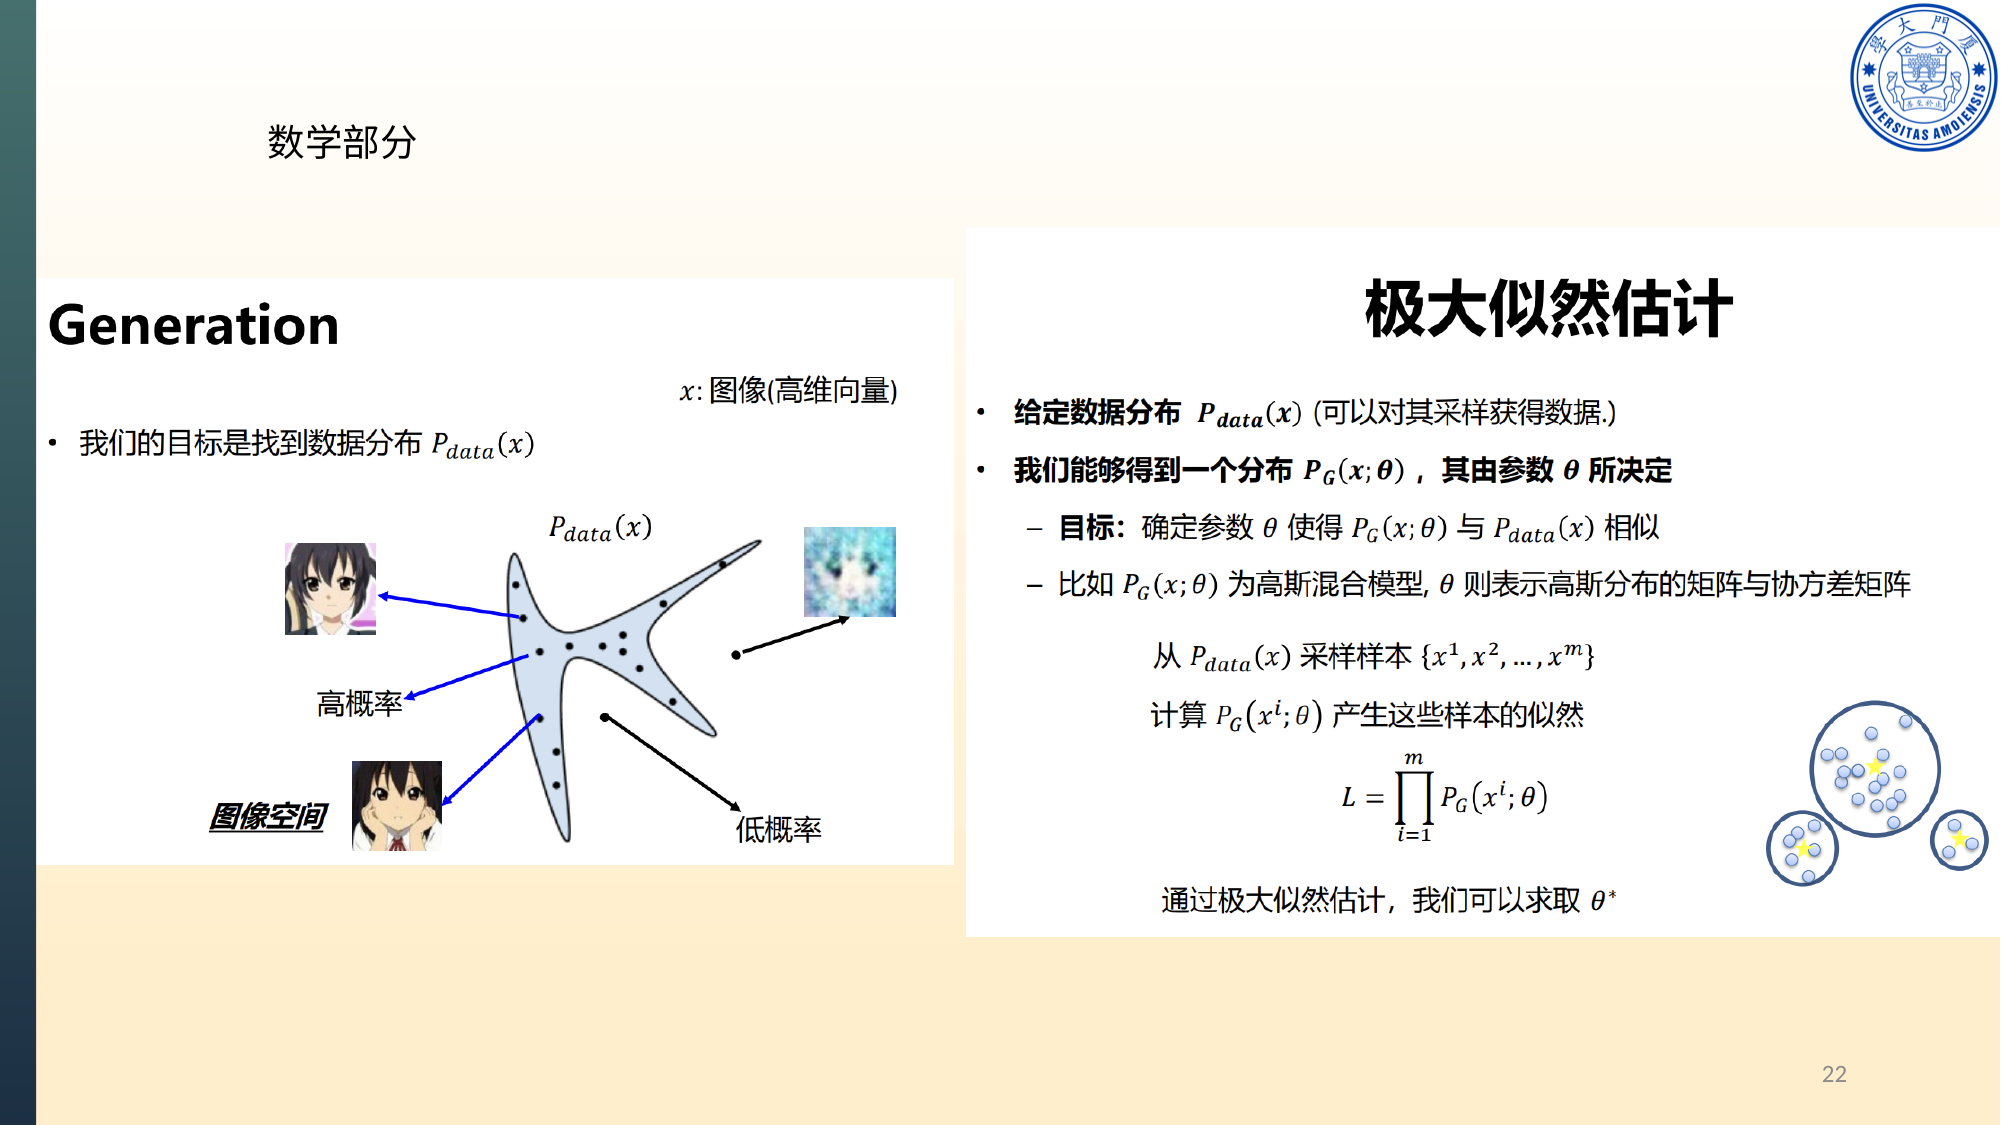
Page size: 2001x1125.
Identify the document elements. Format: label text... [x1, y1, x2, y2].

picture [36, 278, 954, 865]
picture [1847, 1, 2000, 154]
text_box 数学部分 [253, 111, 471, 171]
slide_number 22 [1412, 1042, 1863, 1103]
text_box [0, 0, 37, 1125]
picture [966, 227, 2000, 937]
